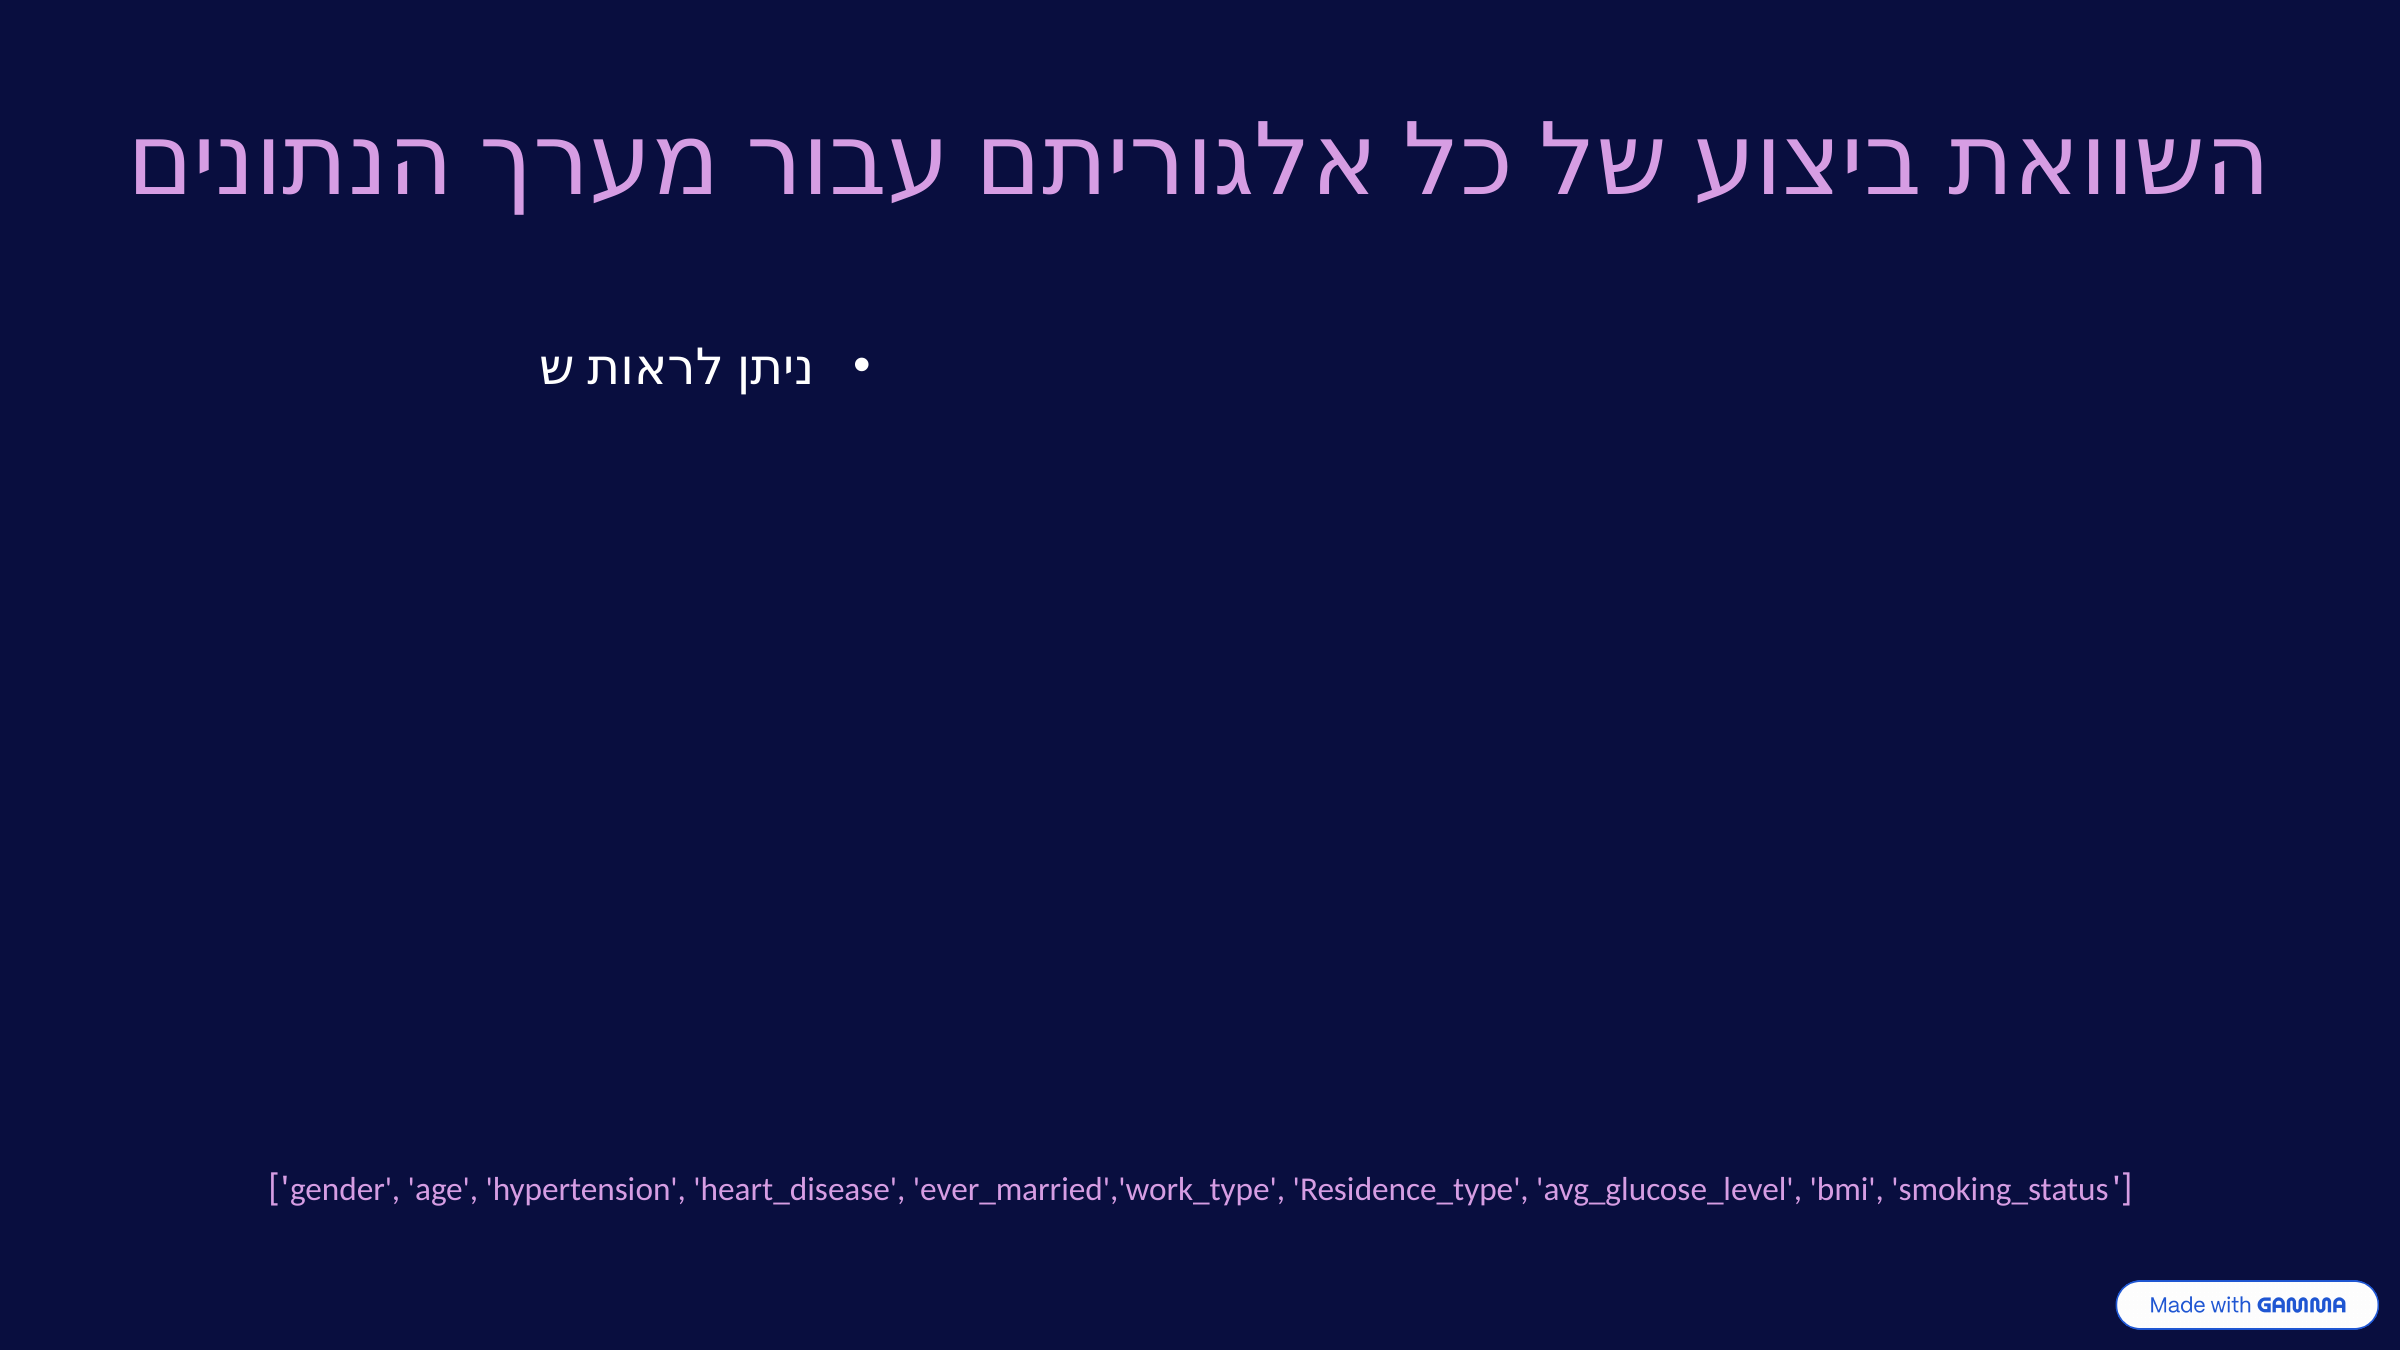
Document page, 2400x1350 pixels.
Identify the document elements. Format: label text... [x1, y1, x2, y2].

picture [2106, 1271, 2389, 1339]
text_box ['gender', 'age', 'hypertension', 'heart_disease', 'ever_married','work_type', 'Residence_type', 'avg_glucose_level', 'bmi', 'smoking_status'] [0, 1160, 2149, 1215]
text_box ניתן לראות ש [119, 326, 886, 462]
text_box השוואת ביצוע של כל אלגוריתם עבור מערך הנתונים [201, 157, 2199, 274]
